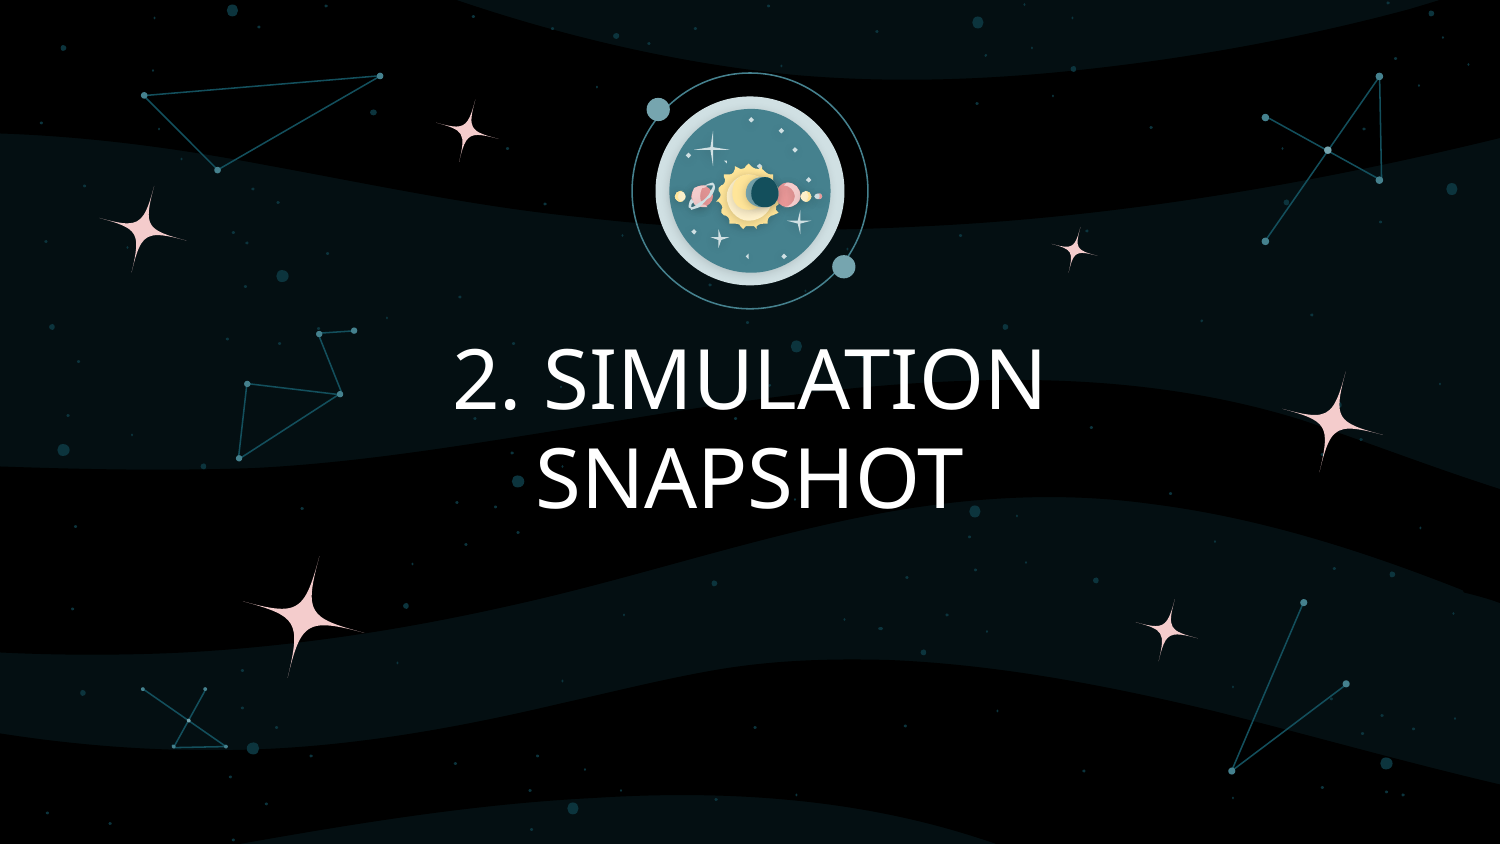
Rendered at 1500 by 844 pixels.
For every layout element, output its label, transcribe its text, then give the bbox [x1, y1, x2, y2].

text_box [669, 108, 831, 273]
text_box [631, 72, 869, 310]
title 2. SIMULATION SNAPSHOT [264, 375, 1236, 477]
